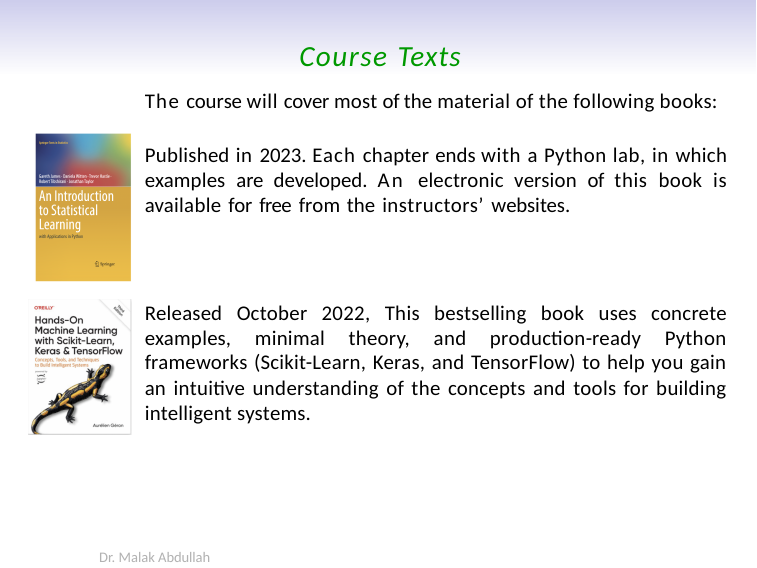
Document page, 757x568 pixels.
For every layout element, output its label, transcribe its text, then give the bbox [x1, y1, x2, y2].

picture [33, 133, 132, 282]
footer Dr. Malak Abdullah [0, 548, 332, 566]
text_box The course will cover most of the material of the following books: Published in 2023. Each chapter ends with a Python lab, in which examples are developed. An electronic version of this book is available for free from the instructors’ websites. Released October 2022, This bestselling book uses concrete examples, minimal theory, and production-ready Python frameworks (Scikit-Learn, Keras, and TensorFlow) to help you gain an intuitive understanding of the concepts and tools for building intelligent systems. [142, 85, 729, 425]
picture [27, 298, 132, 435]
picture [0, 0, 756, 74]
title Course Texts [287, 34, 469, 85]
